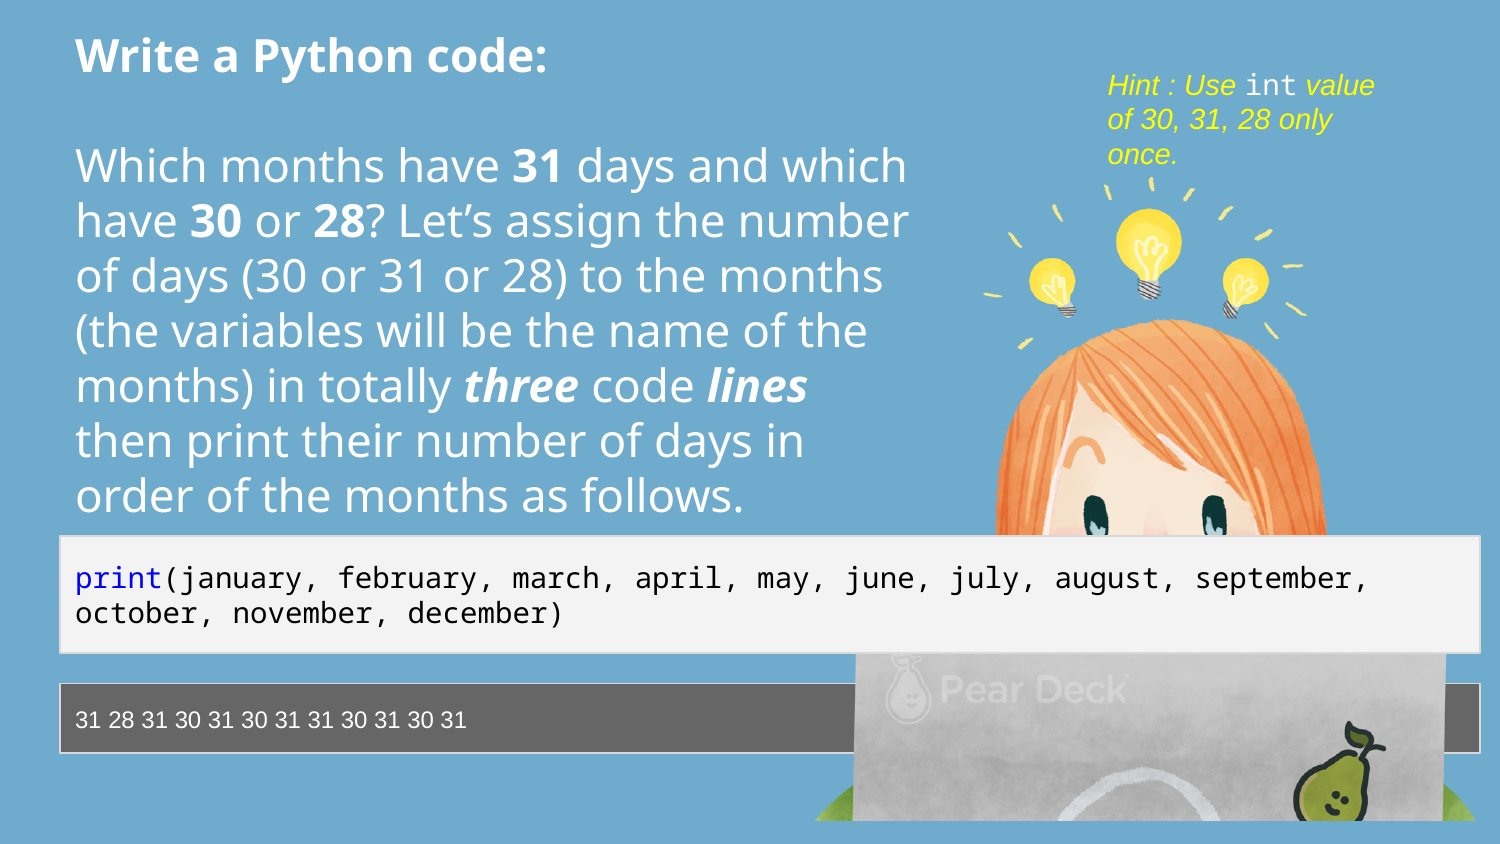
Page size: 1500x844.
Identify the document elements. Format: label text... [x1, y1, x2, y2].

text_box Hint : Use int value of 30, 31, 28 only once. [1092, 50, 1416, 162]
text_box print(january, february, march, april, may, june, july, august, september, october, november, december) [59, 536, 784, 654]
text_box 31 28 31 30 31 30 31 31 30 31 30 31 [59, 683, 784, 754]
text_box Write a Python code: Which months have 31 days and which have 30 or 28? Let’s assign the number of days (30 or 31 or 28) to the months (the variables will be the name of the months) in totally three code lines then print their number of days in order of the months as follows. [59, 12, 929, 536]
picture [789, 164, 1500, 821]
